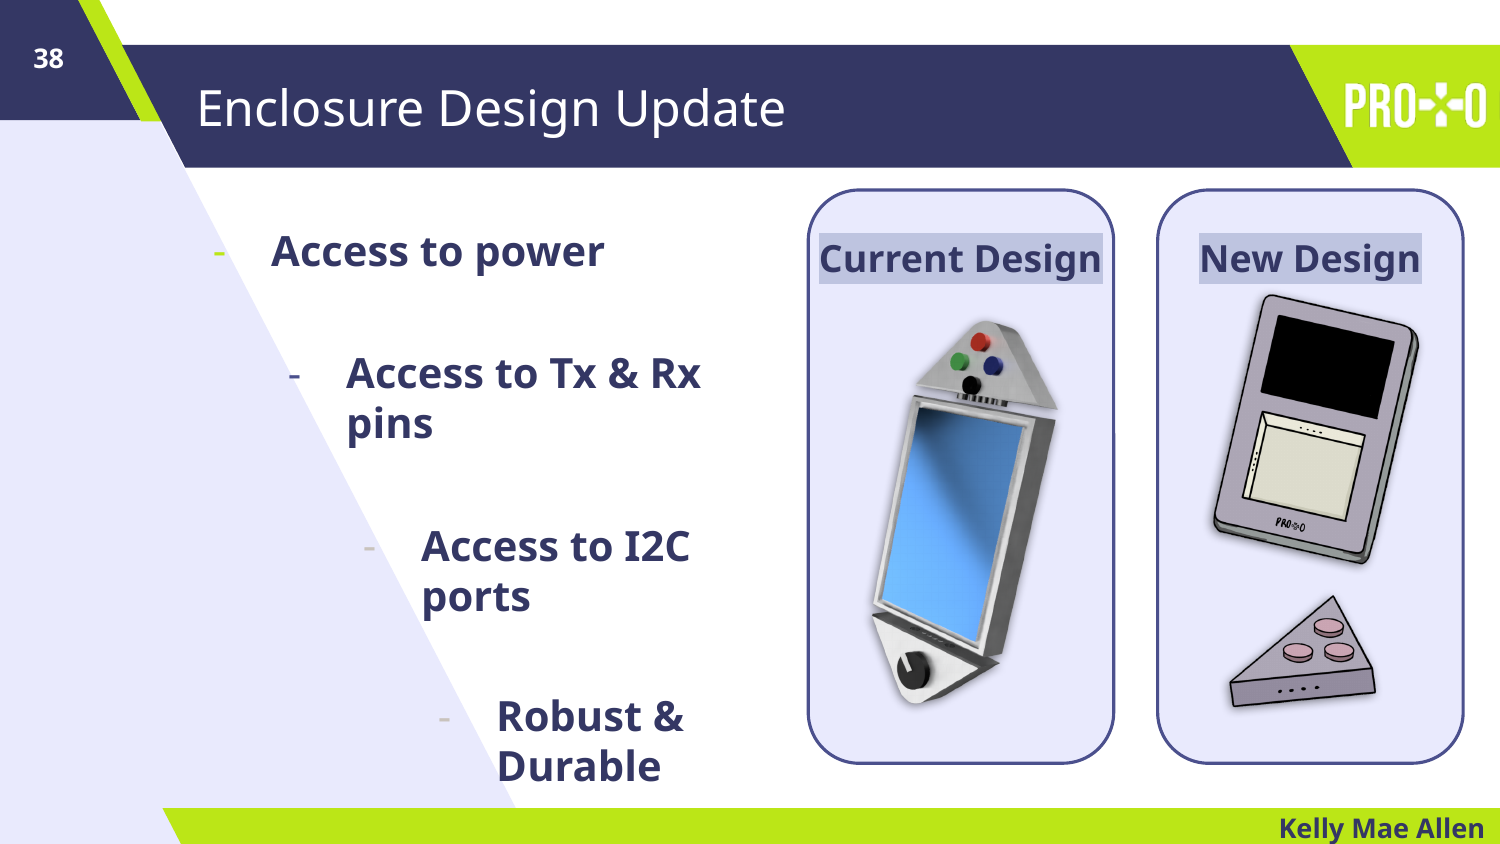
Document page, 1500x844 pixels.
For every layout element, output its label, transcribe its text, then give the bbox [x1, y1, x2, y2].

picture [1304, 55, 1500, 159]
picture [696, 237, 1500, 807]
text_box Kelly Mae Allen [889, 796, 1500, 844]
title Enclosure Design Update [181, 45, 1285, 169]
text_box [1160, 189, 1464, 287]
text_box Current Design [762, 220, 1160, 232]
list Access to power Access to Tx & Rx pins Access to I2C ports Robust & Durable [181, 209, 809, 766]
text_box [1268, 591, 1464, 764]
slide_number ‹#› [0, 0, 98, 121]
text_box New Design [1184, 220, 1437, 284]
text_box [812, 189, 1110, 220]
